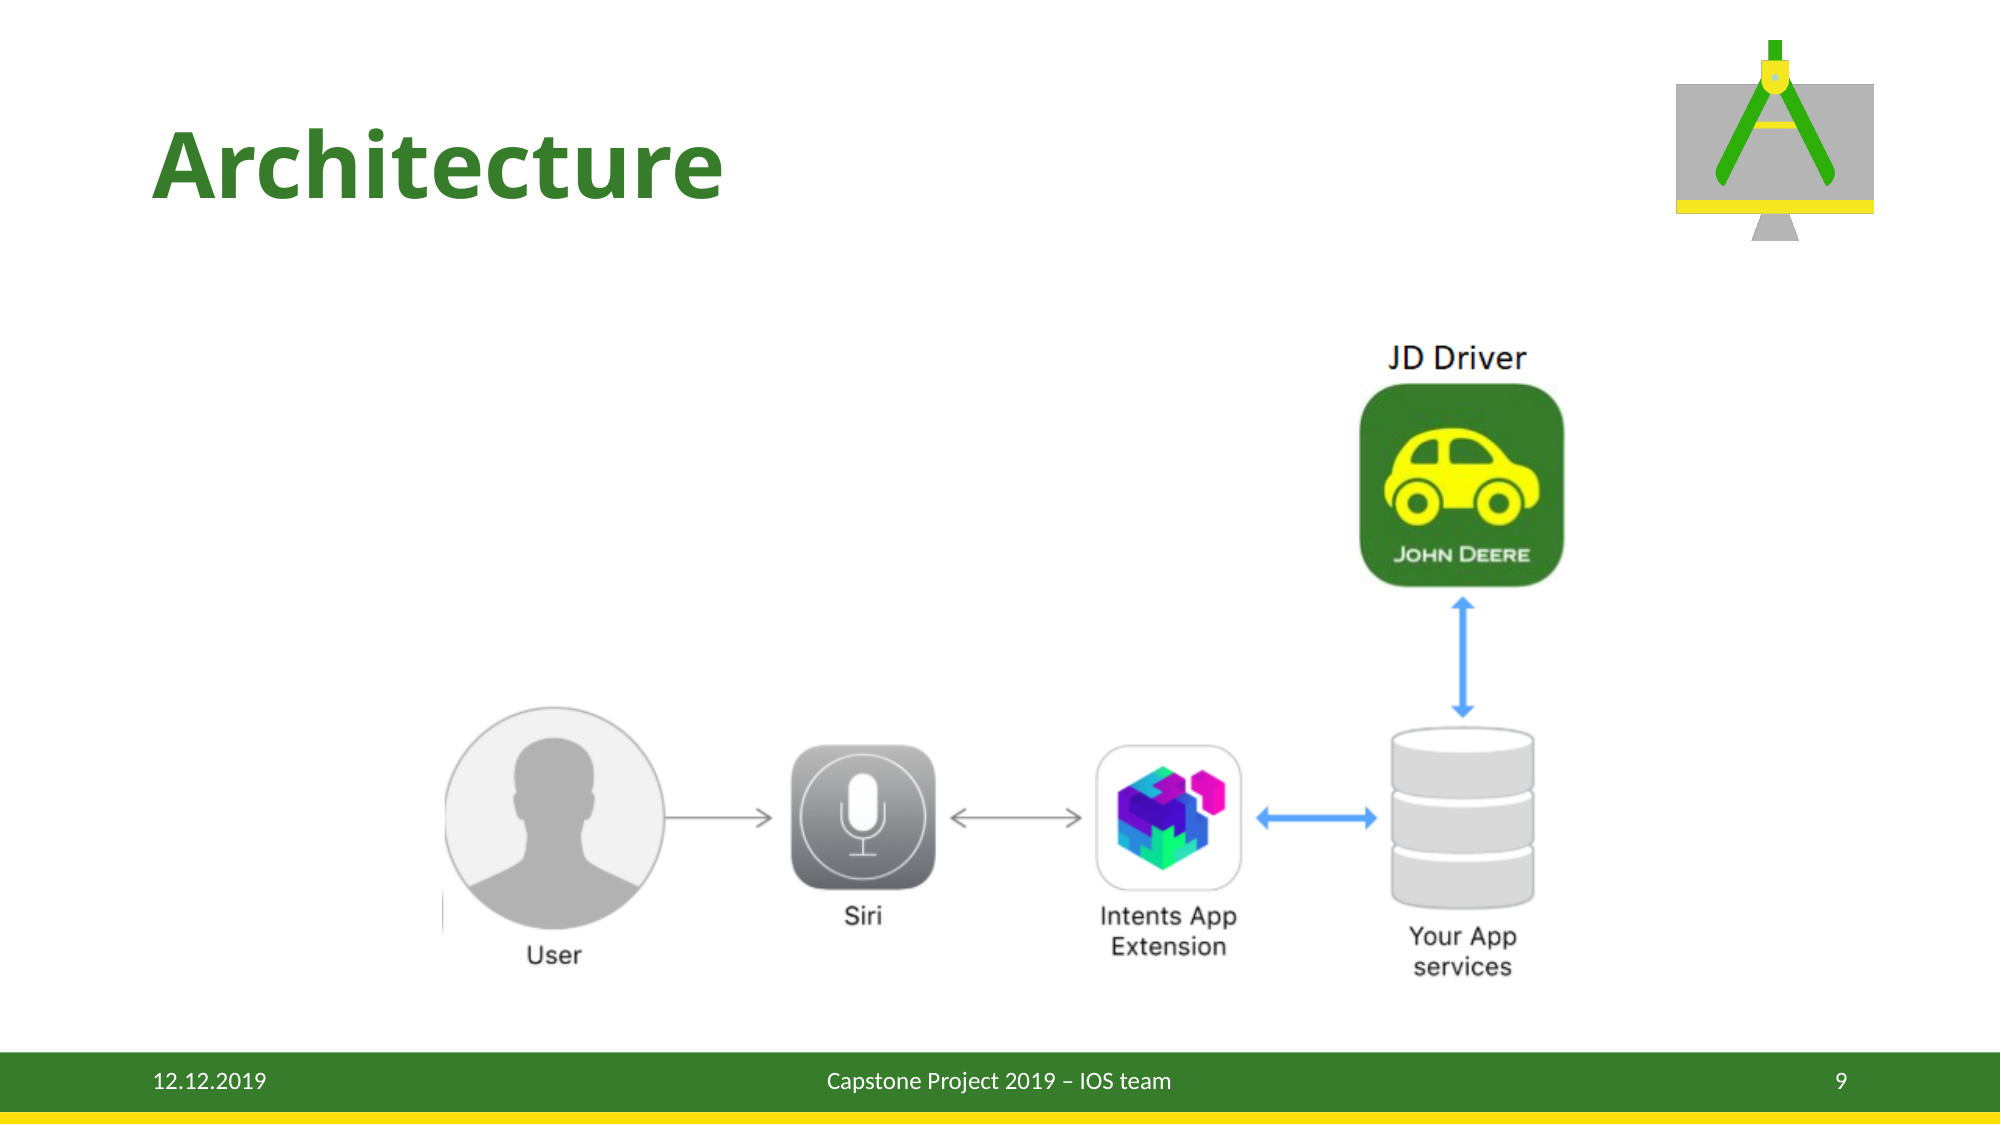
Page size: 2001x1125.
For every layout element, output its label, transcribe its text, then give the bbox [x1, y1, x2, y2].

picture [1666, 33, 1884, 251]
title Architecture [137, 59, 1863, 278]
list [441, 335, 1583, 990]
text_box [0, 1052, 2000, 1125]
